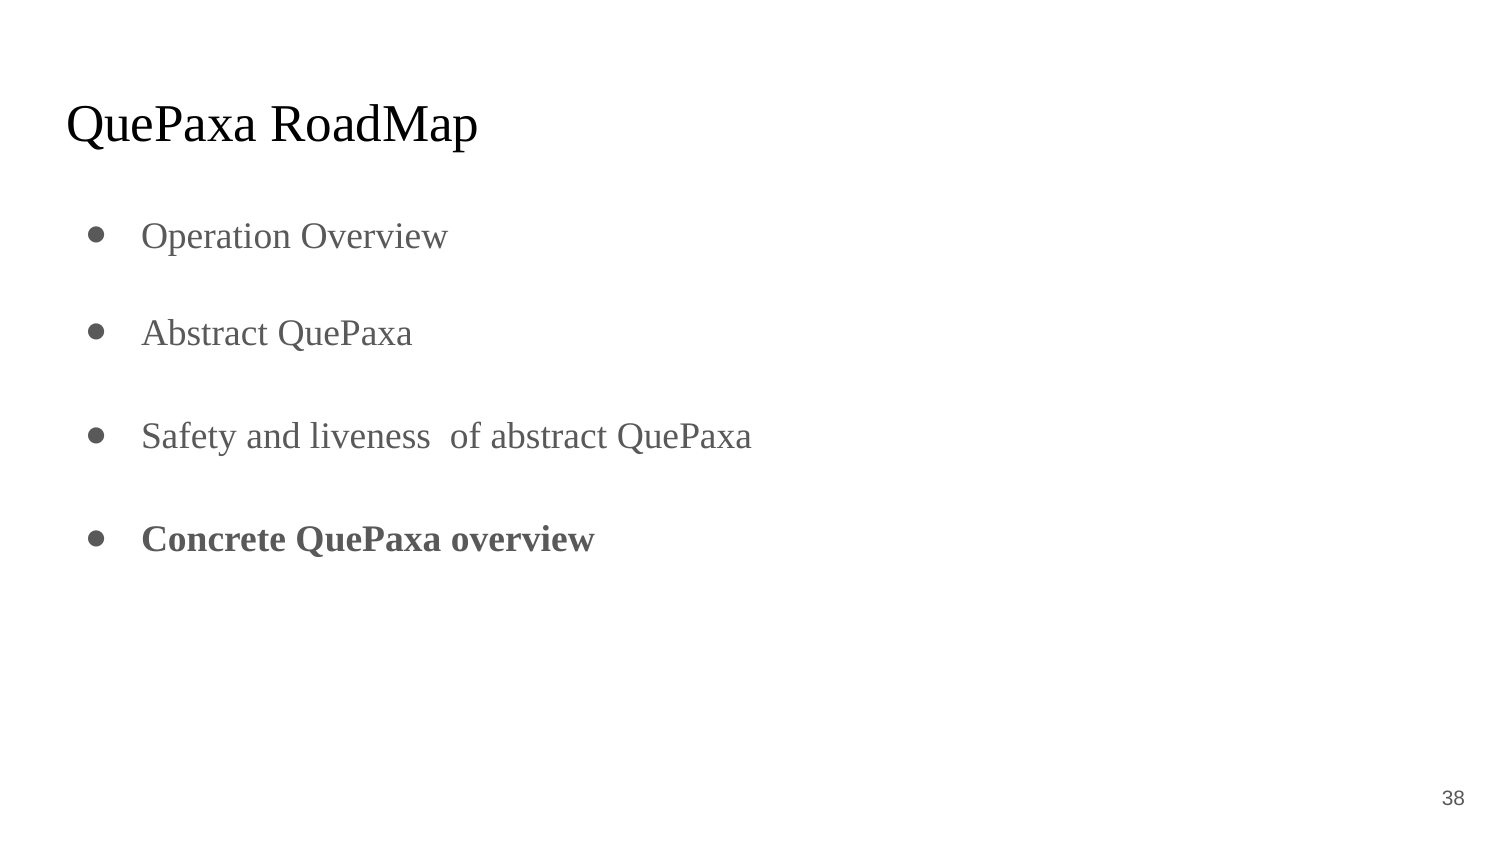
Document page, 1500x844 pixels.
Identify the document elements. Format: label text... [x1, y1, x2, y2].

slide_number ‹#› [1389, 764, 1480, 830]
title QuePaxa RoadMap [51, 72, 1449, 167]
list Operation Overview Abstract QuePaxa Safety and liveness of abstract QuePaxa Concrete QuePaxa overview [51, 189, 1449, 750]
